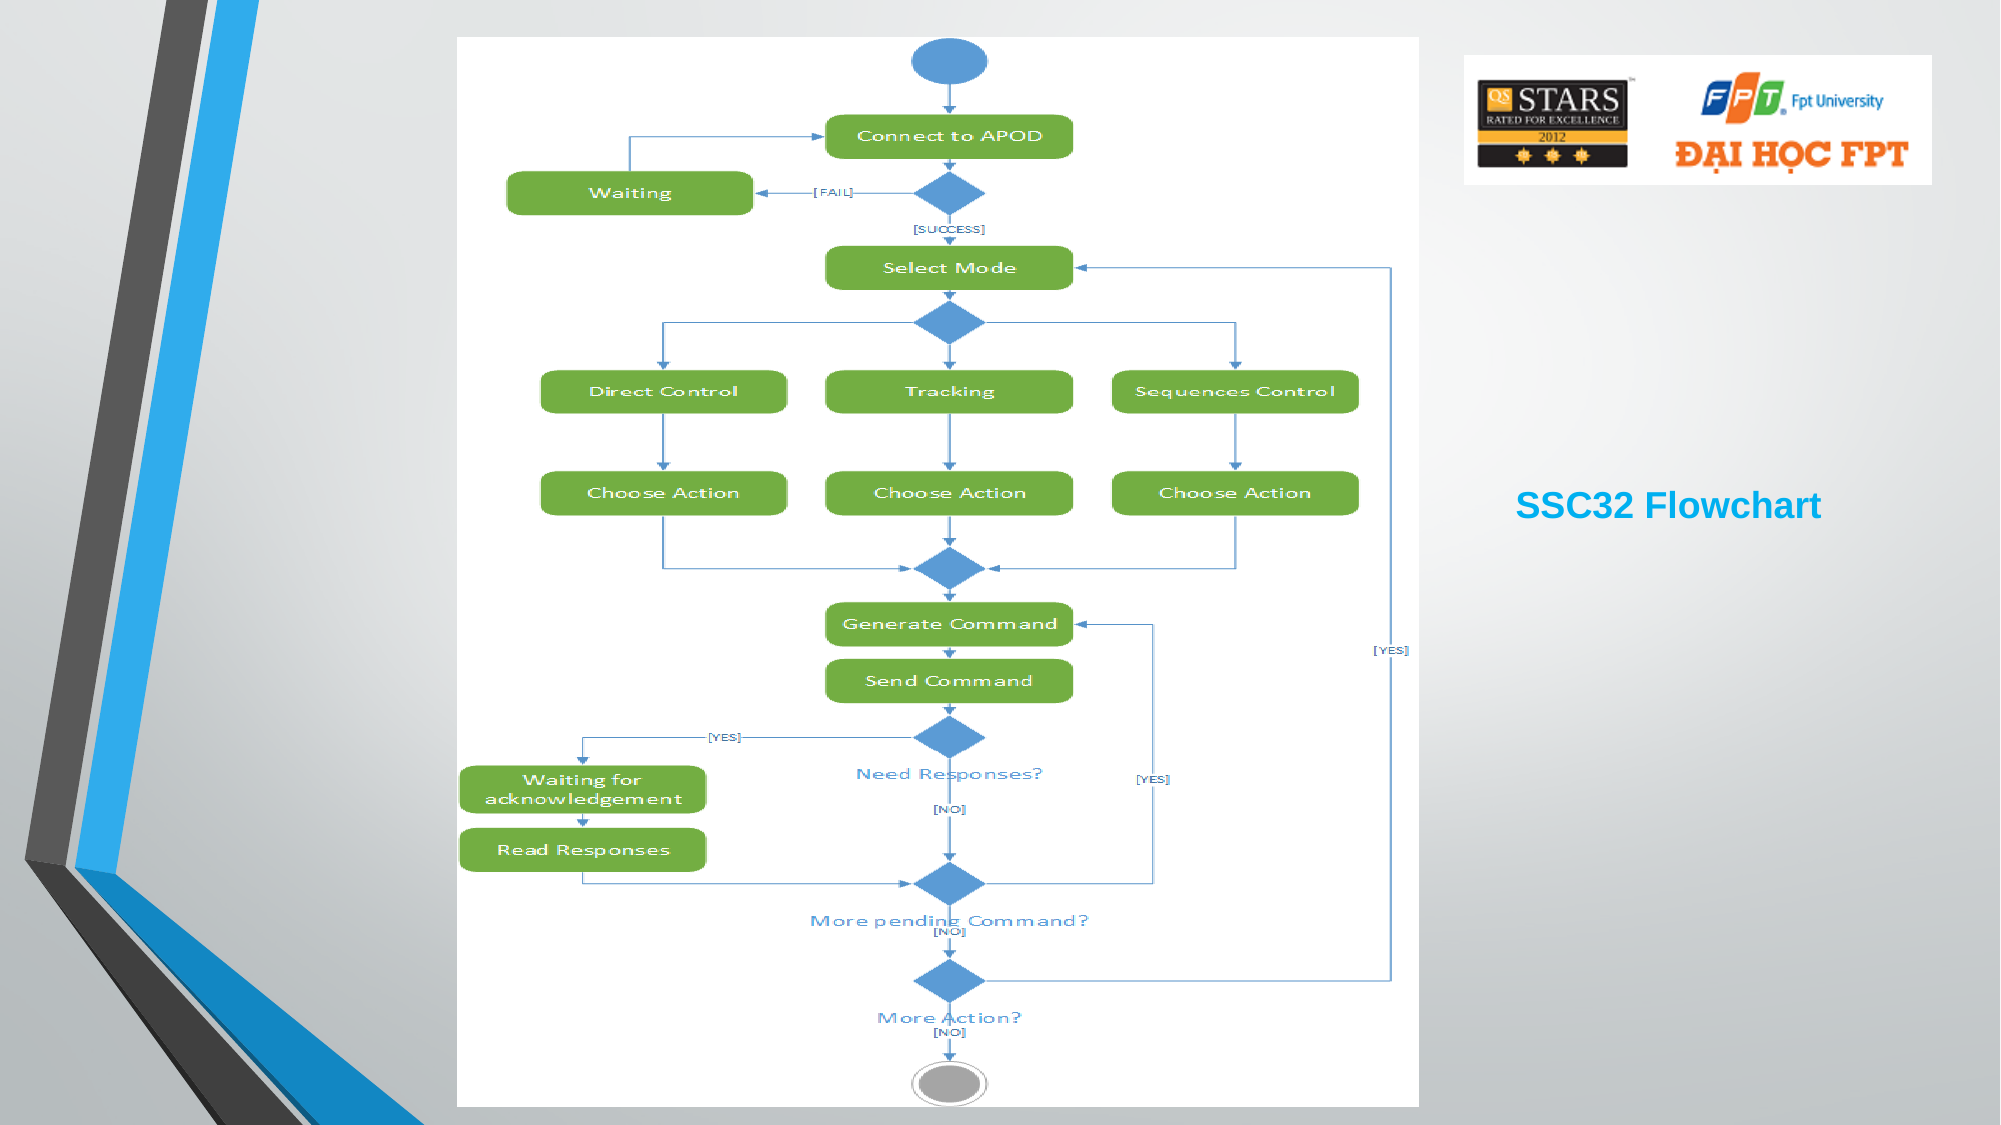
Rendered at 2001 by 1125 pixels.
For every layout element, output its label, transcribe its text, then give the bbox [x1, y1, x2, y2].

picture [1463, 55, 1932, 185]
text_box SSC32 Flowchart [1500, 474, 1837, 534]
picture [457, 37, 1419, 1107]
